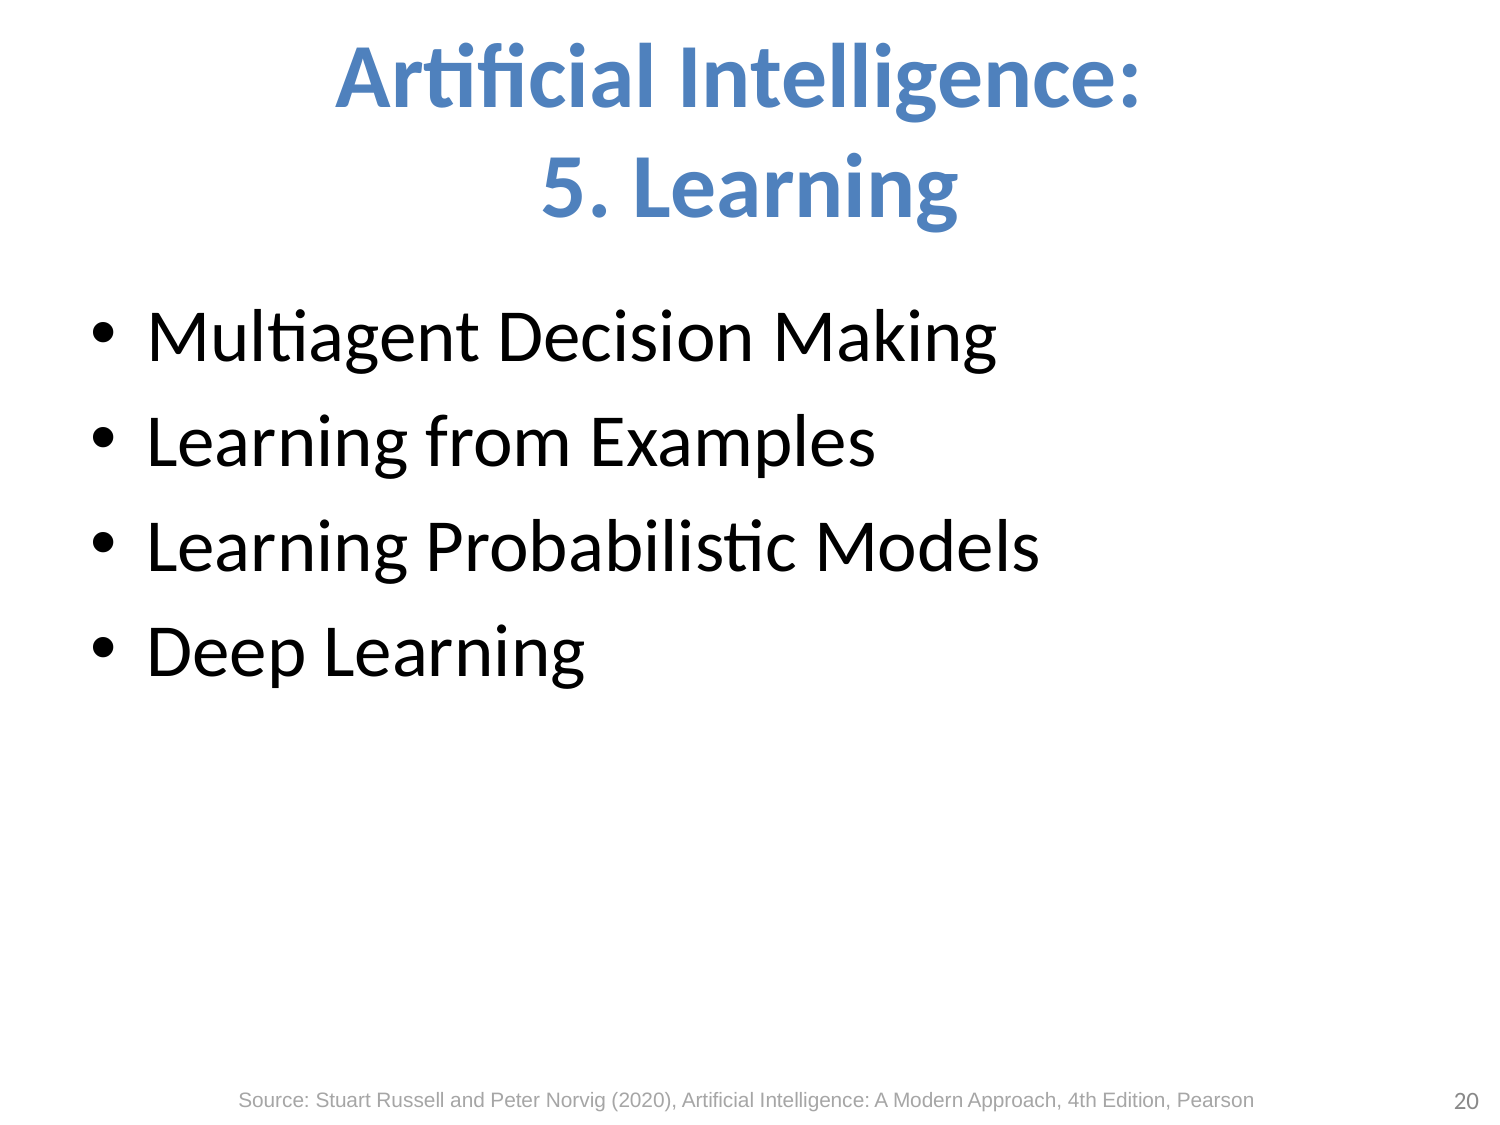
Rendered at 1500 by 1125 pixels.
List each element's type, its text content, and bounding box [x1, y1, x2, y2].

title Artificial Intelligence: 5. Learning [53, 20, 1447, 232]
slide_number 20 [1144, 1069, 1495, 1125]
text_box Source: Stuart Russell and Peter Norvig (2020), Artificial Intelligence: A Modern Approach, 4th Edition, Pearson [173, 1079, 1320, 1119]
list Multiagent Decision Making Learning from Examples Learning Probabilistic Models Deep Learning [75, 278, 1425, 1005]
